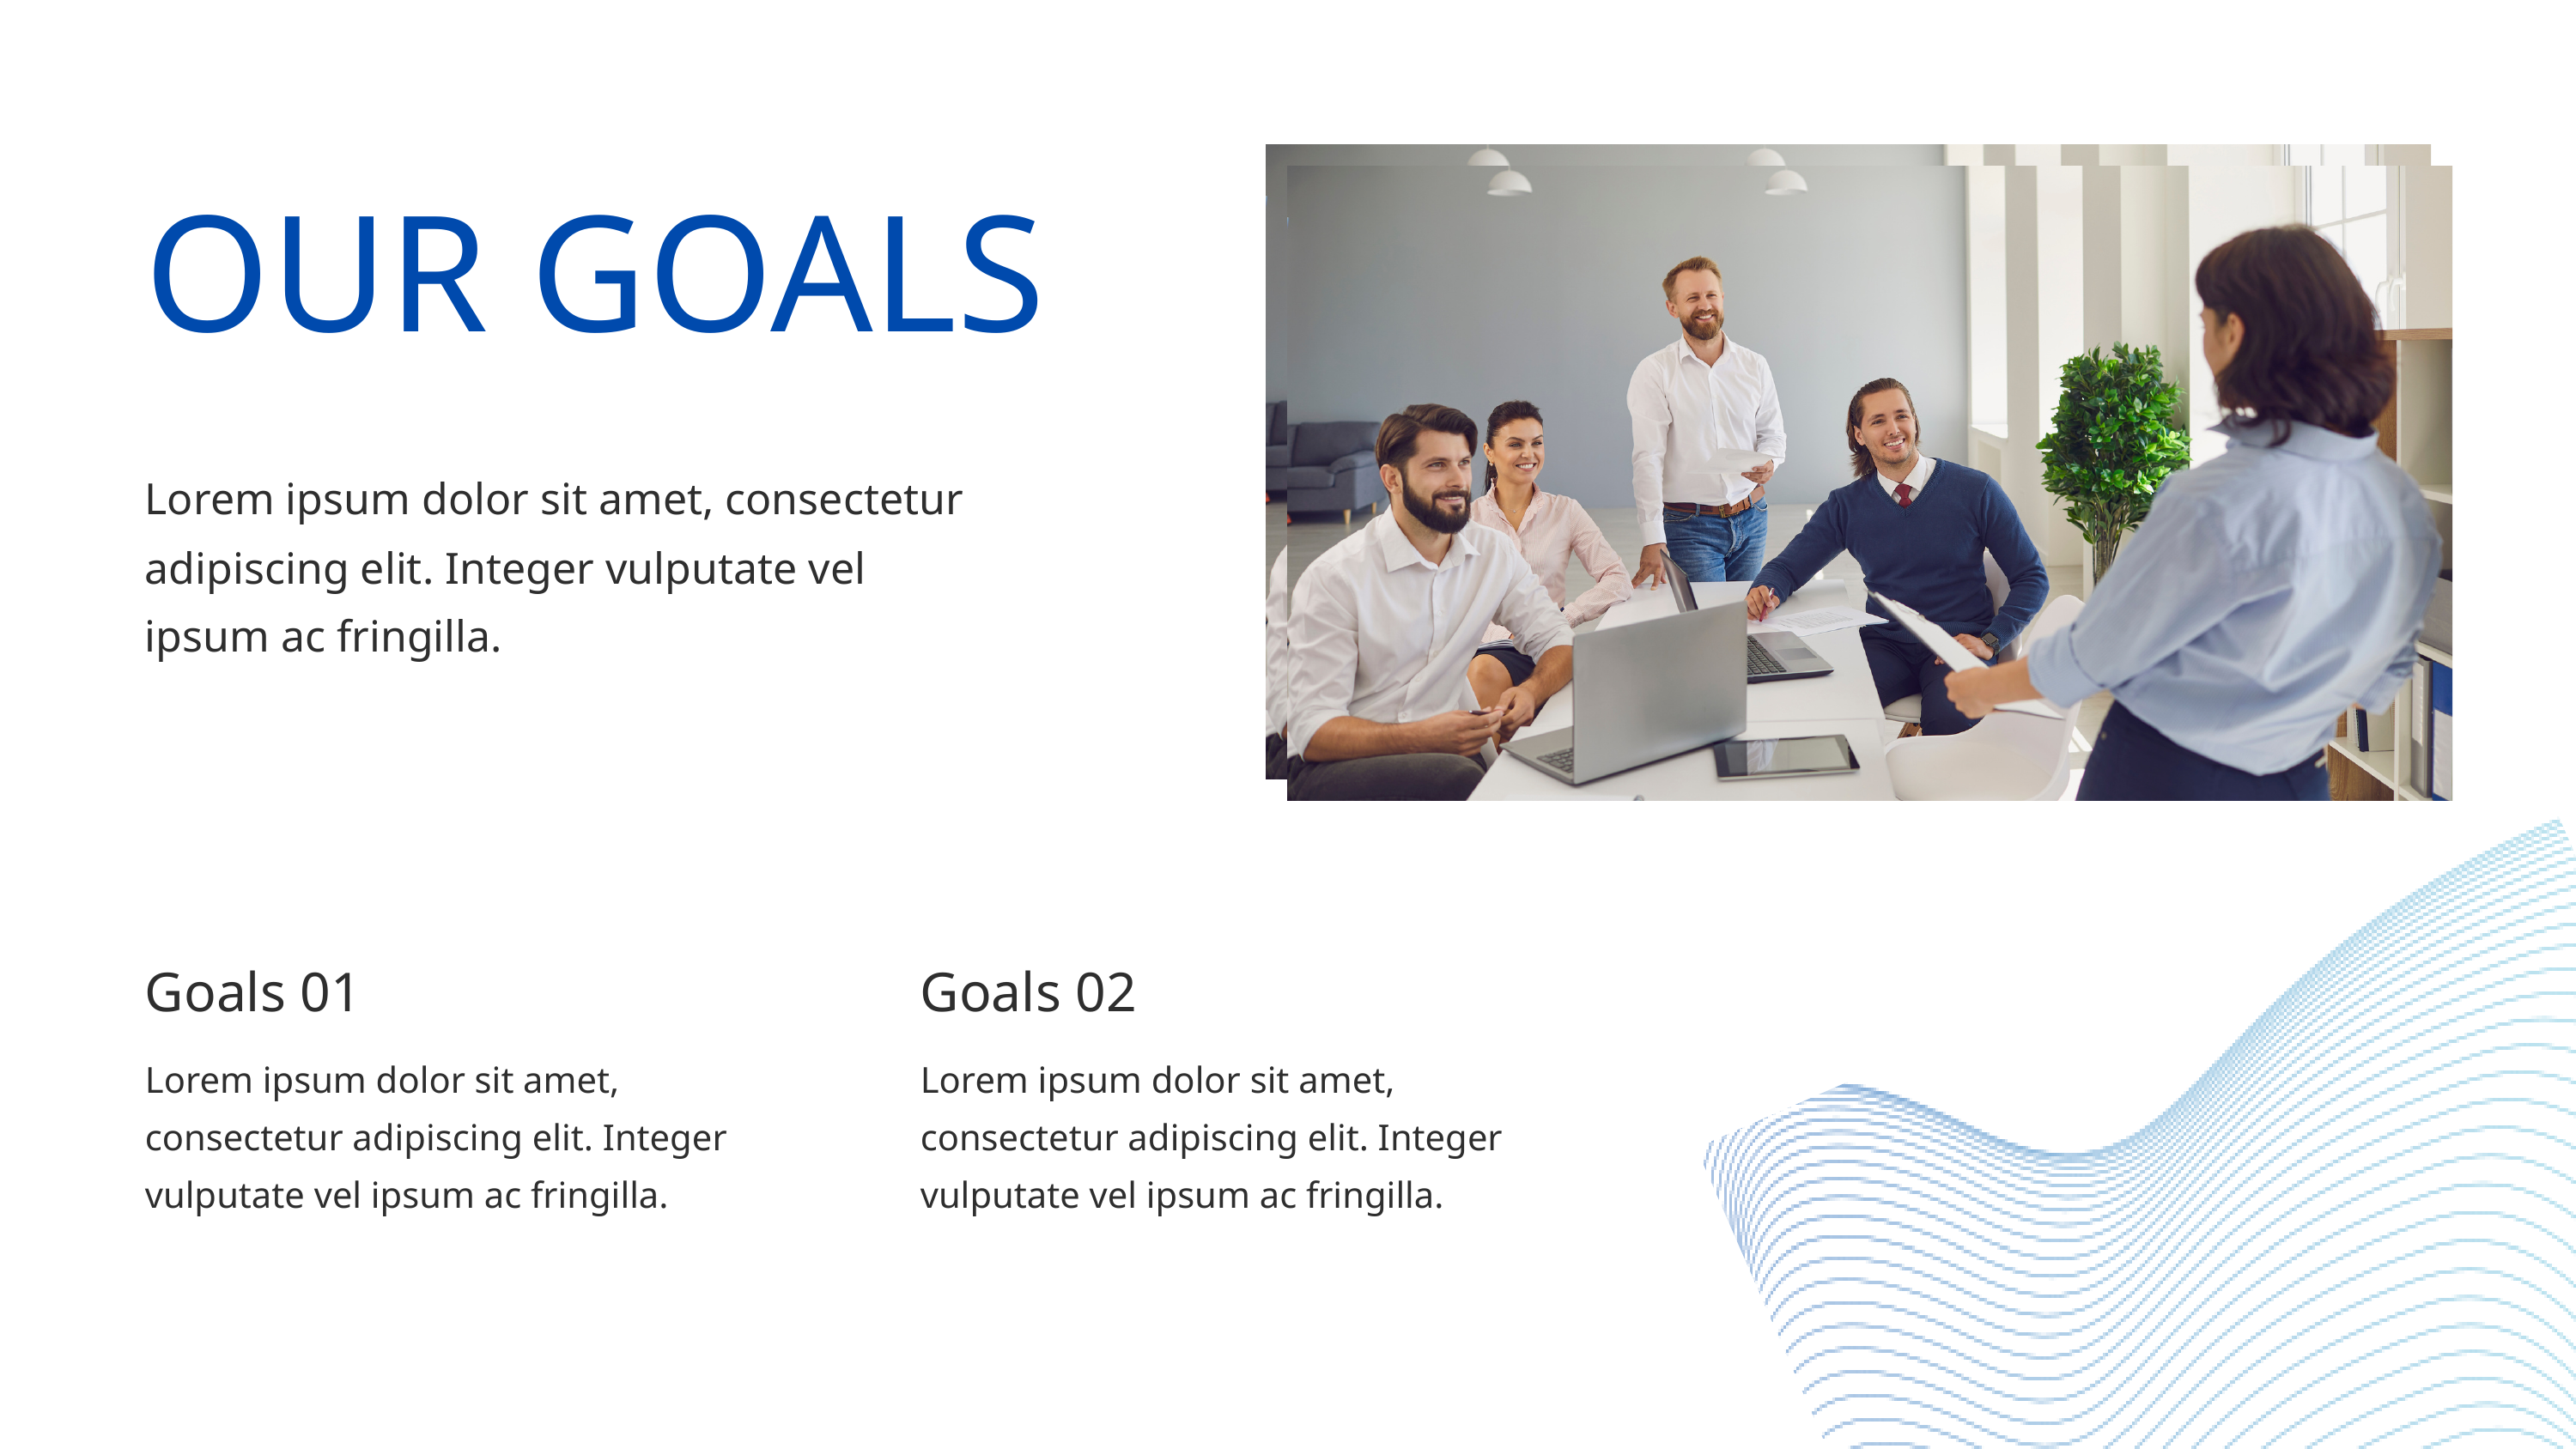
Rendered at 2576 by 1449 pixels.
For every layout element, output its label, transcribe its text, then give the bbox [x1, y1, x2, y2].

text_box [1265, 144, 2432, 779]
text_box Lorem ipsum dolor sit amet, consectetur adipiscing elit. Integer vulputate vel ipsum ac fringilla. [144, 454, 991, 661]
text_box [1696, 779, 2576, 1449]
text_box Goals 01 [144, 948, 596, 1023]
text_box OUR GOALS [144, 203, 1216, 365]
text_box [1286, 166, 2453, 801]
text_box Lorem ipsum dolor sit amet, consectetur adipiscing elit. Integer vulputate vel ipsum ac fringilla. [144, 1043, 793, 1216]
text_box Lorem ipsum dolor sit amet, consectetur adipiscing elit. Integer vulputate vel ipsum ac fringilla. [920, 1043, 1568, 1216]
text_box Goals 02 [920, 948, 1371, 1023]
